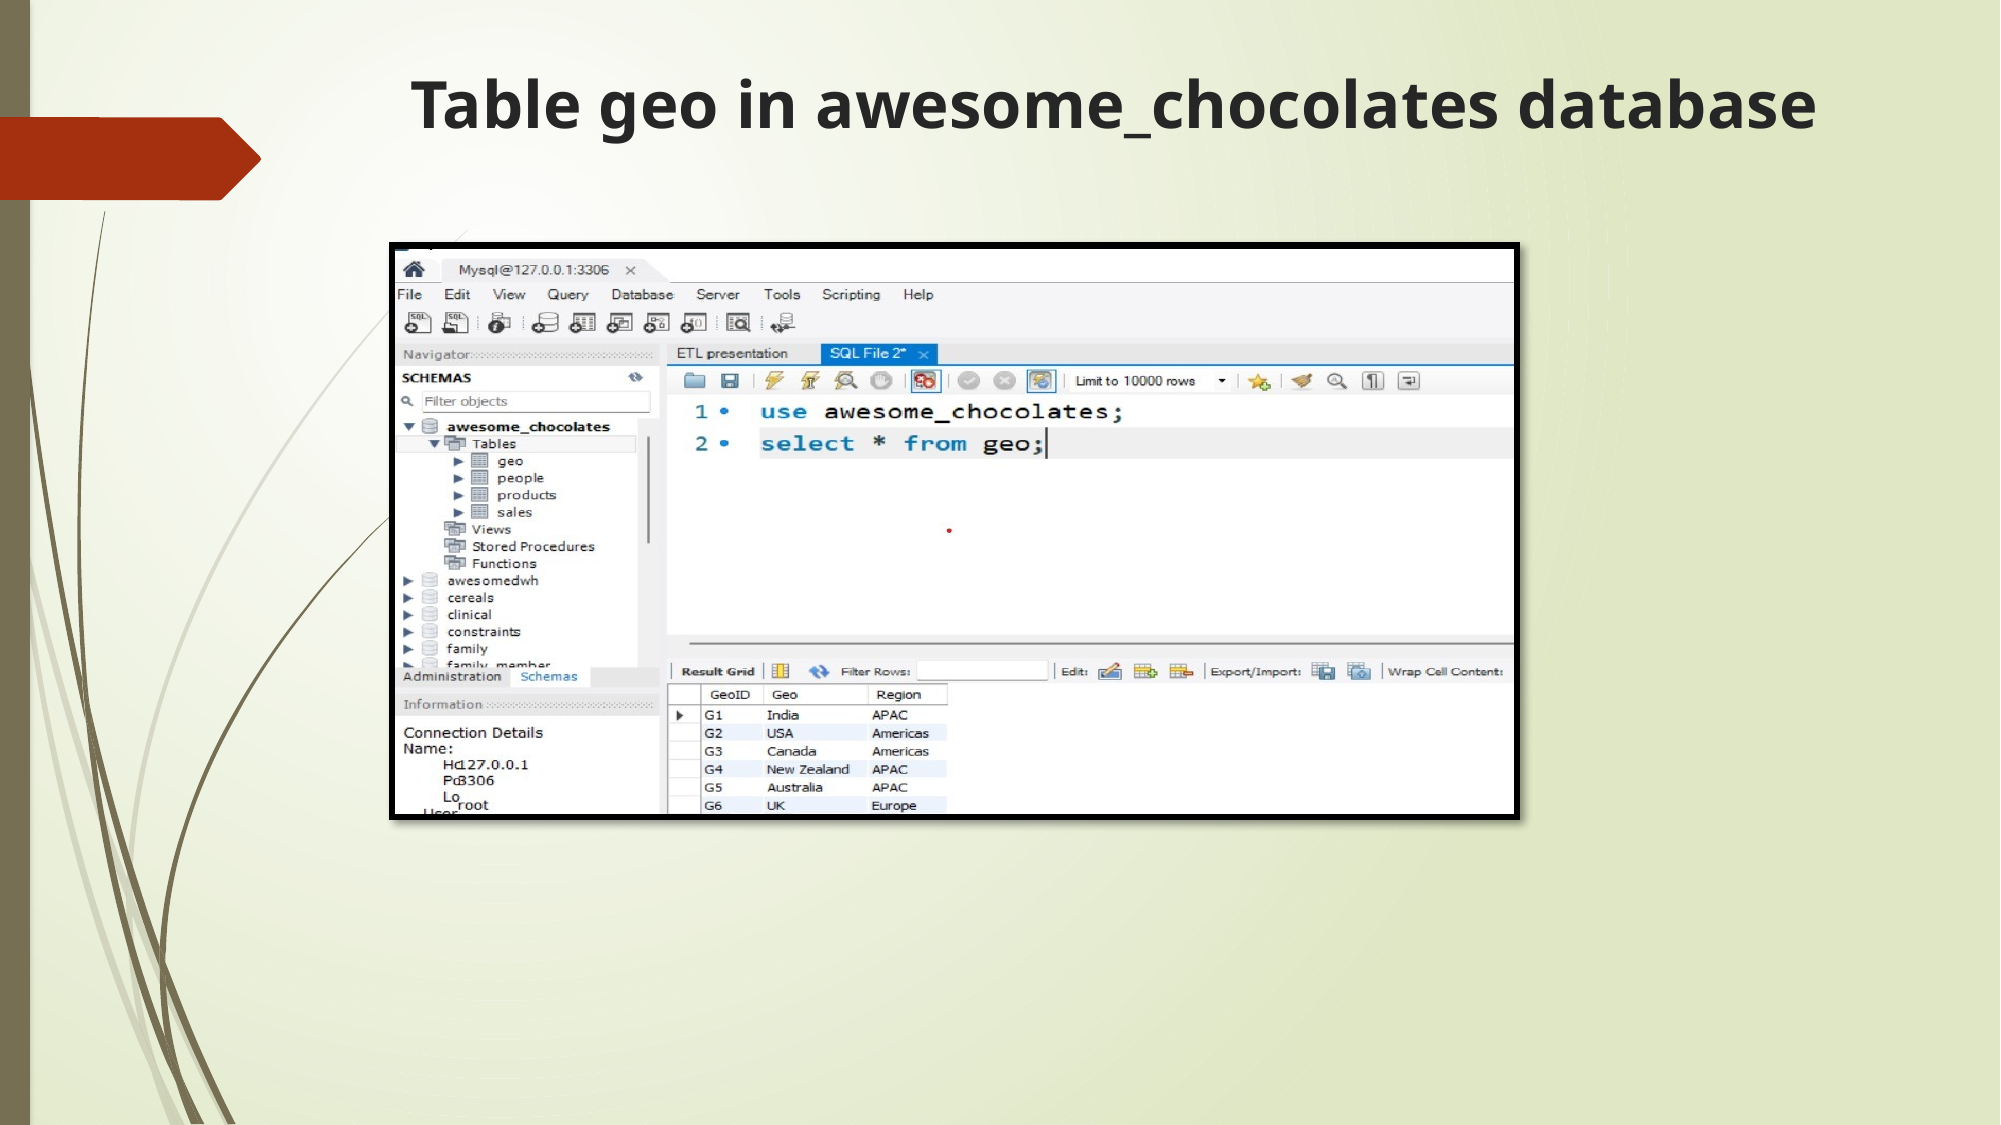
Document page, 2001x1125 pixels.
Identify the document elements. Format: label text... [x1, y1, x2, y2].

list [395, 248, 1514, 814]
title Table geo in awesome_chocolates database [395, 56, 1858, 209]
